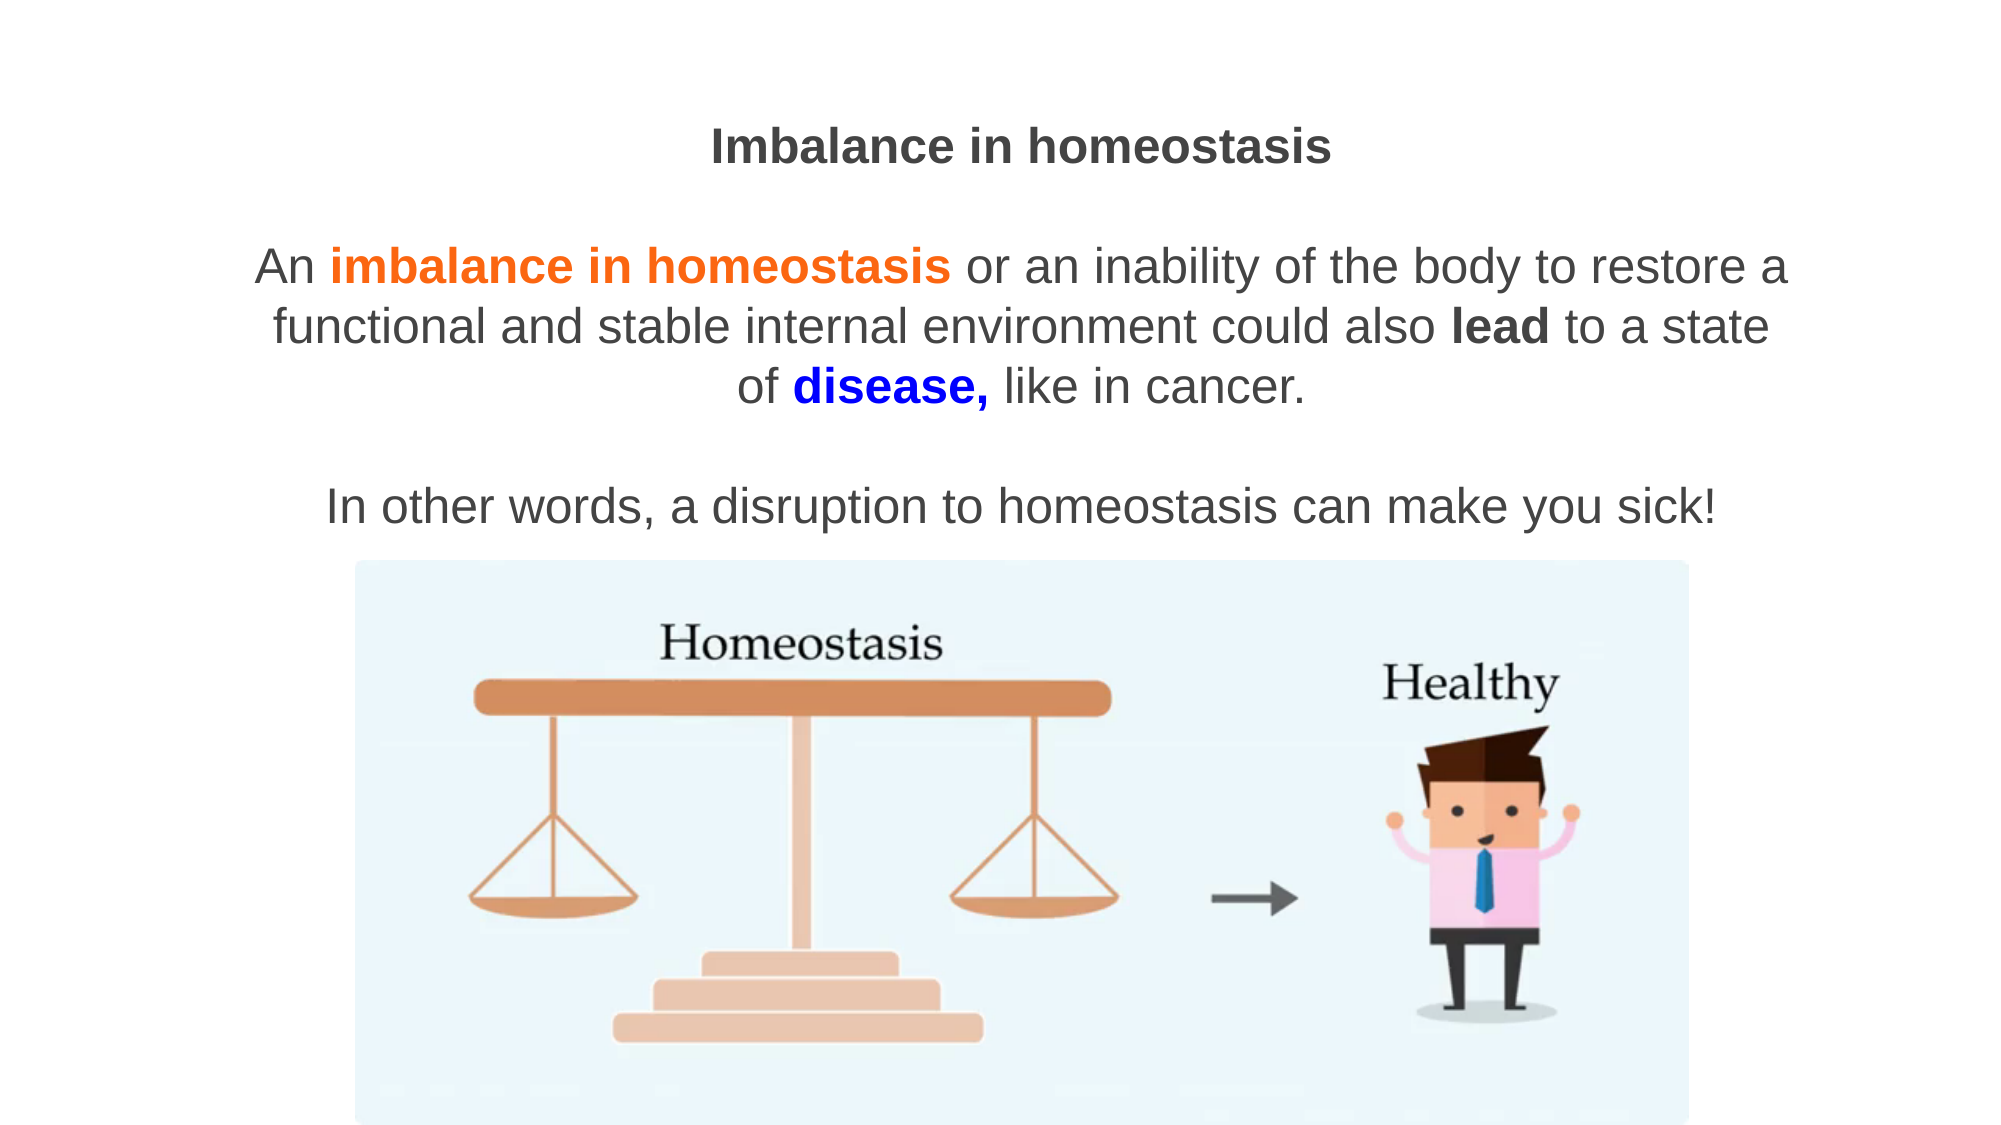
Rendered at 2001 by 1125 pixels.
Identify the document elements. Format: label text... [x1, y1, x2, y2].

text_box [354, 559, 1690, 1125]
text_box Imbalance in homeostasis An imbalance in homeostasis or an inability of the body to restore a functional and stable internal environment could also lead to a state of disease, like in cancer. In other words, a disruption to homeostasis can make you sick! [139, 106, 1905, 542]
